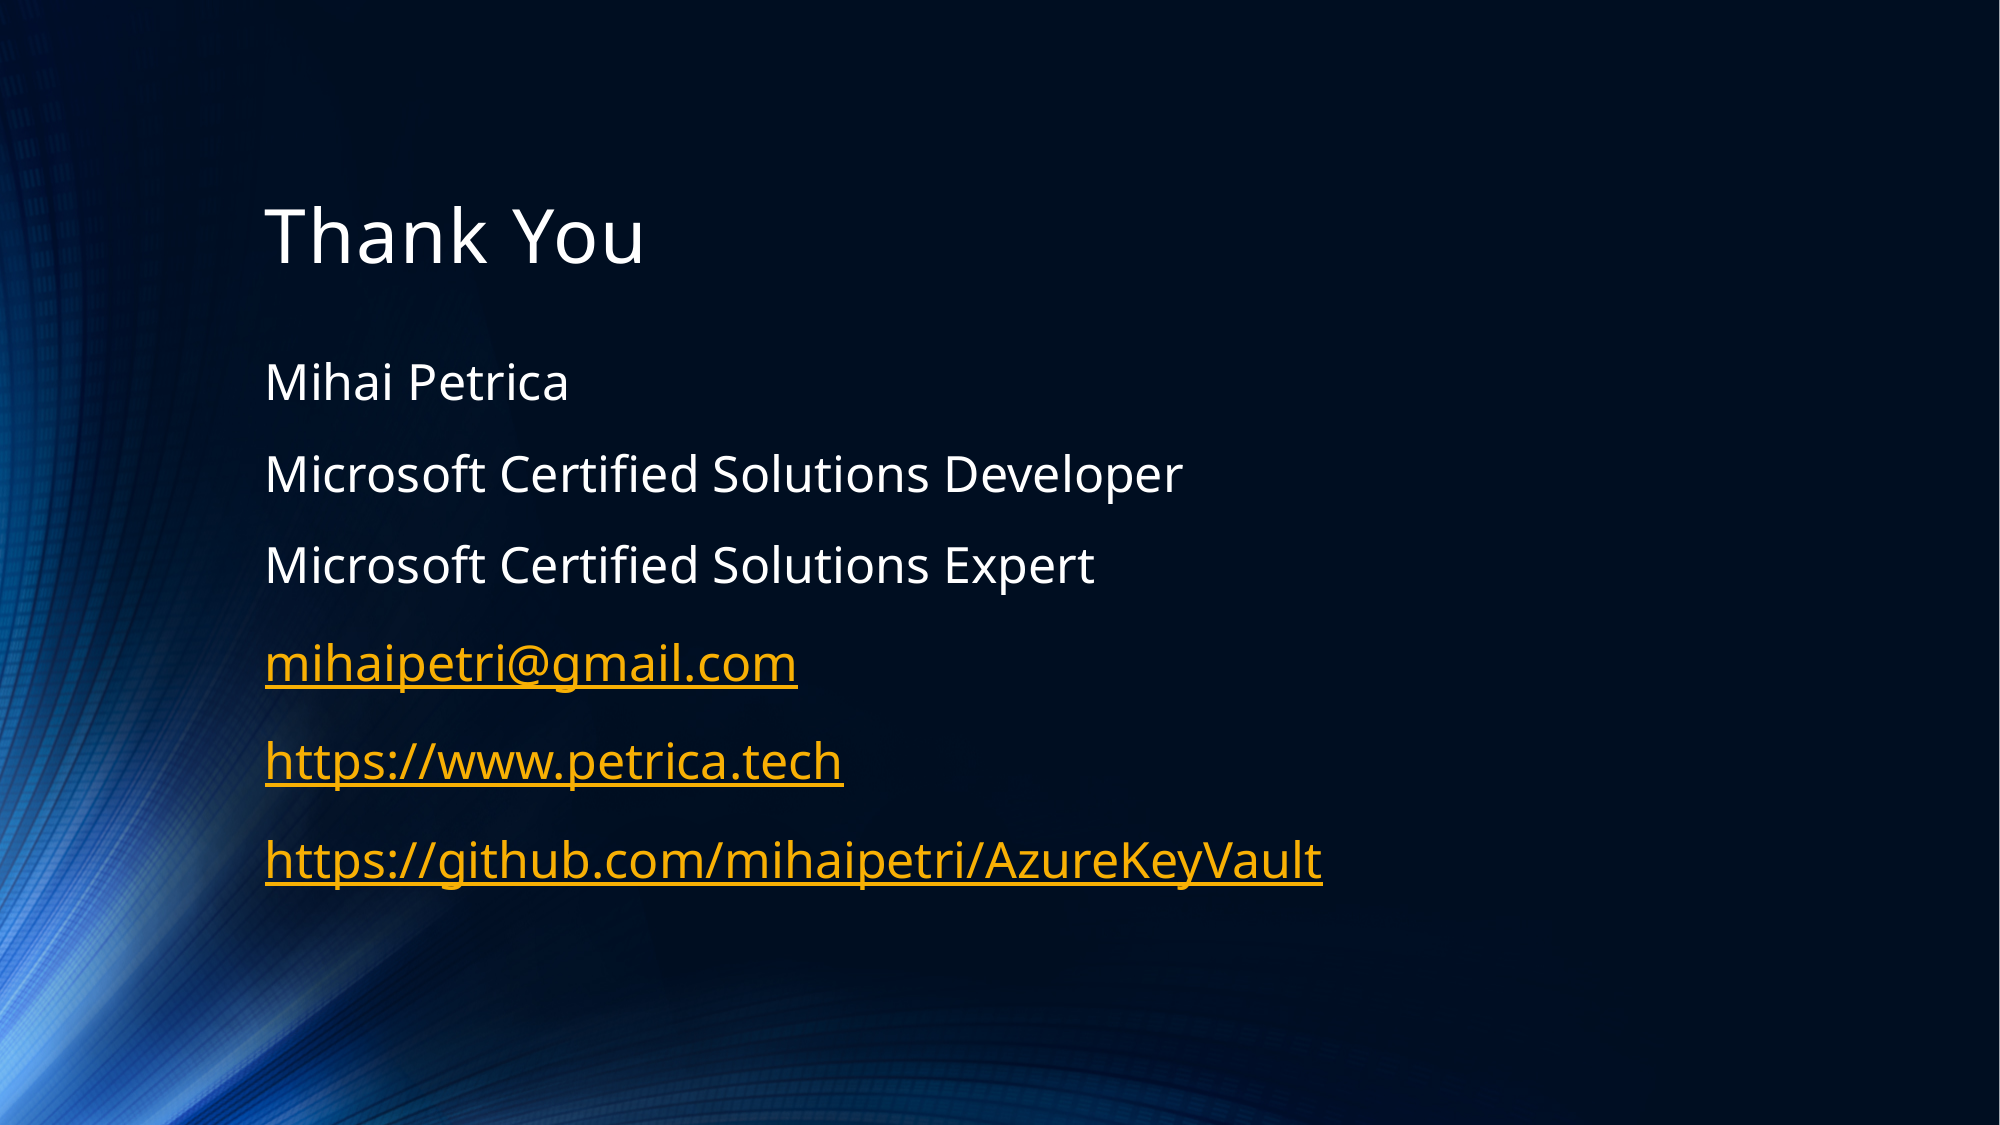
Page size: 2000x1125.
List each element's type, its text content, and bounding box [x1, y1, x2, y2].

title Thank You [249, 62, 1750, 288]
picture [0, 0, 2000, 1125]
list Mihai Petrica Microsoft Certified Solutions Developer Microsoft Certified Solutions Expert mihaipetri@gmail.com https://www.petrica.tech https://github.com/mihaipetri/AzureKeyVault [249, 349, 1749, 988]
